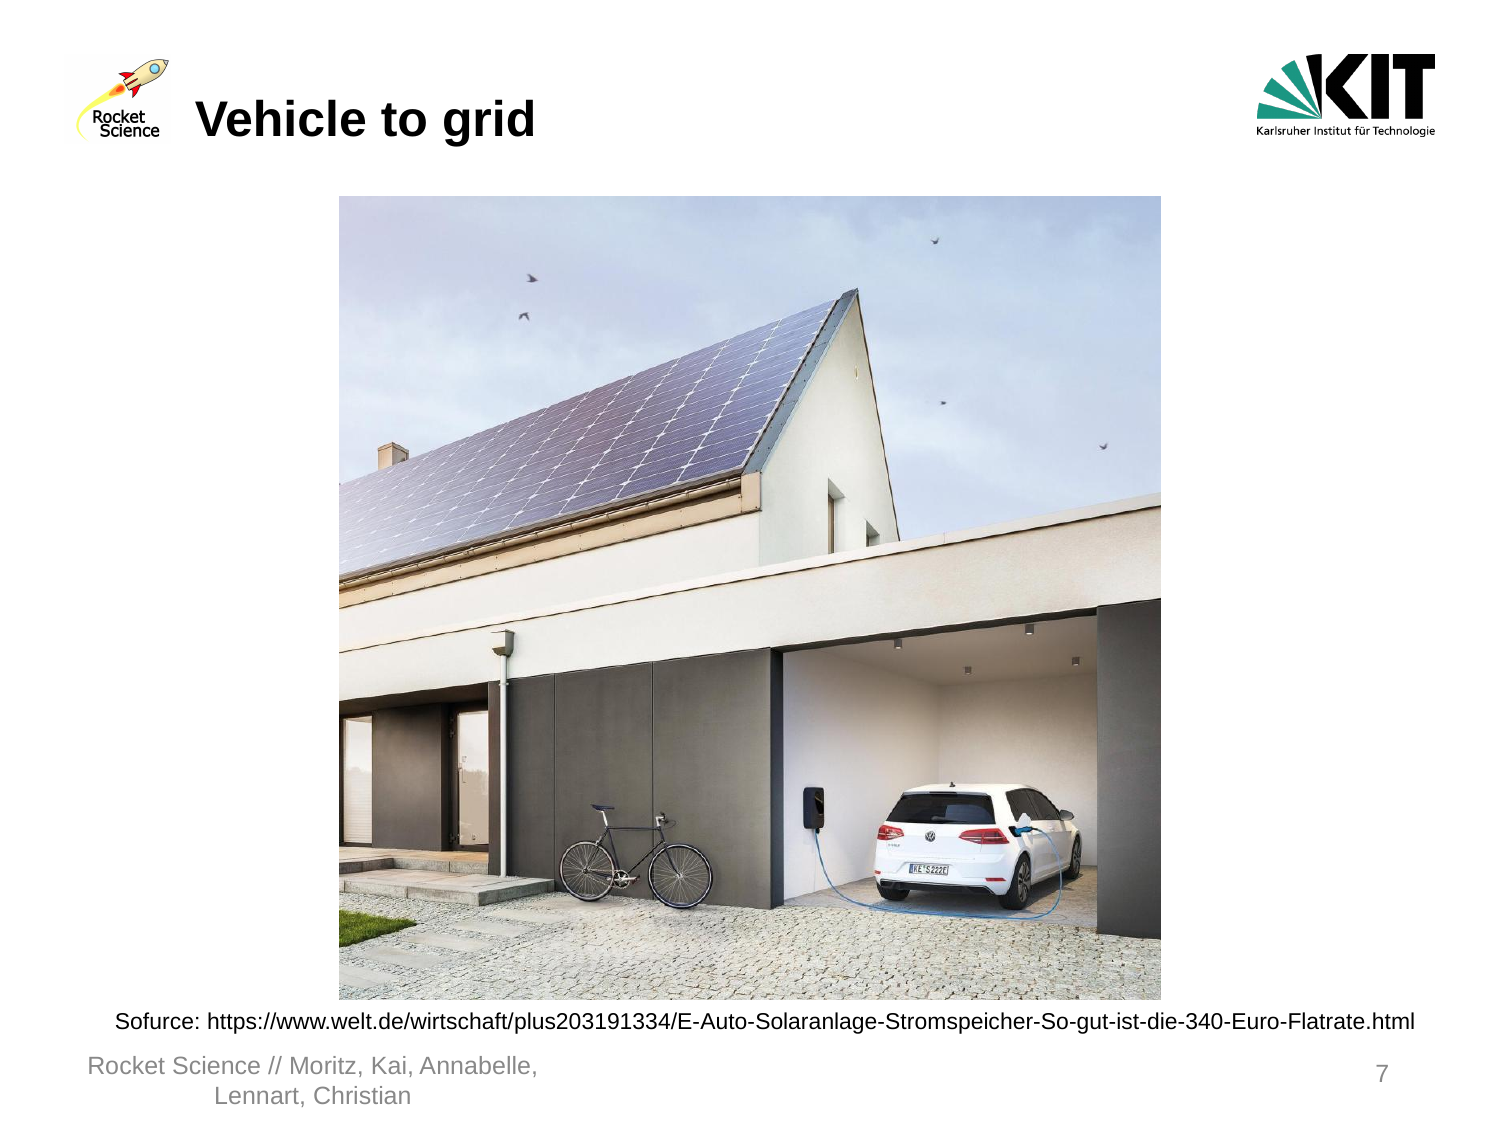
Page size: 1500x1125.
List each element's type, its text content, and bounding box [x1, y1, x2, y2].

slide_number 7 [1365, 1050, 1398, 1095]
picture [338, 196, 1161, 1000]
title Vehicle to grid [194, 54, 1199, 148]
picture [1257, 54, 1435, 137]
text_box Rocket Science // Moritz, Kai, Annabelle, Lennart, Christian [67, 1041, 559, 1117]
picture [64, 54, 171, 144]
text_box Sofurce: https://www.welt.de/wirtschaft/plus203191334/E-Auto-Solaranlage-Stromspeicher-So-gut-ist-die-340-Euro-Flatrate.html [107, 999, 1425, 1042]
